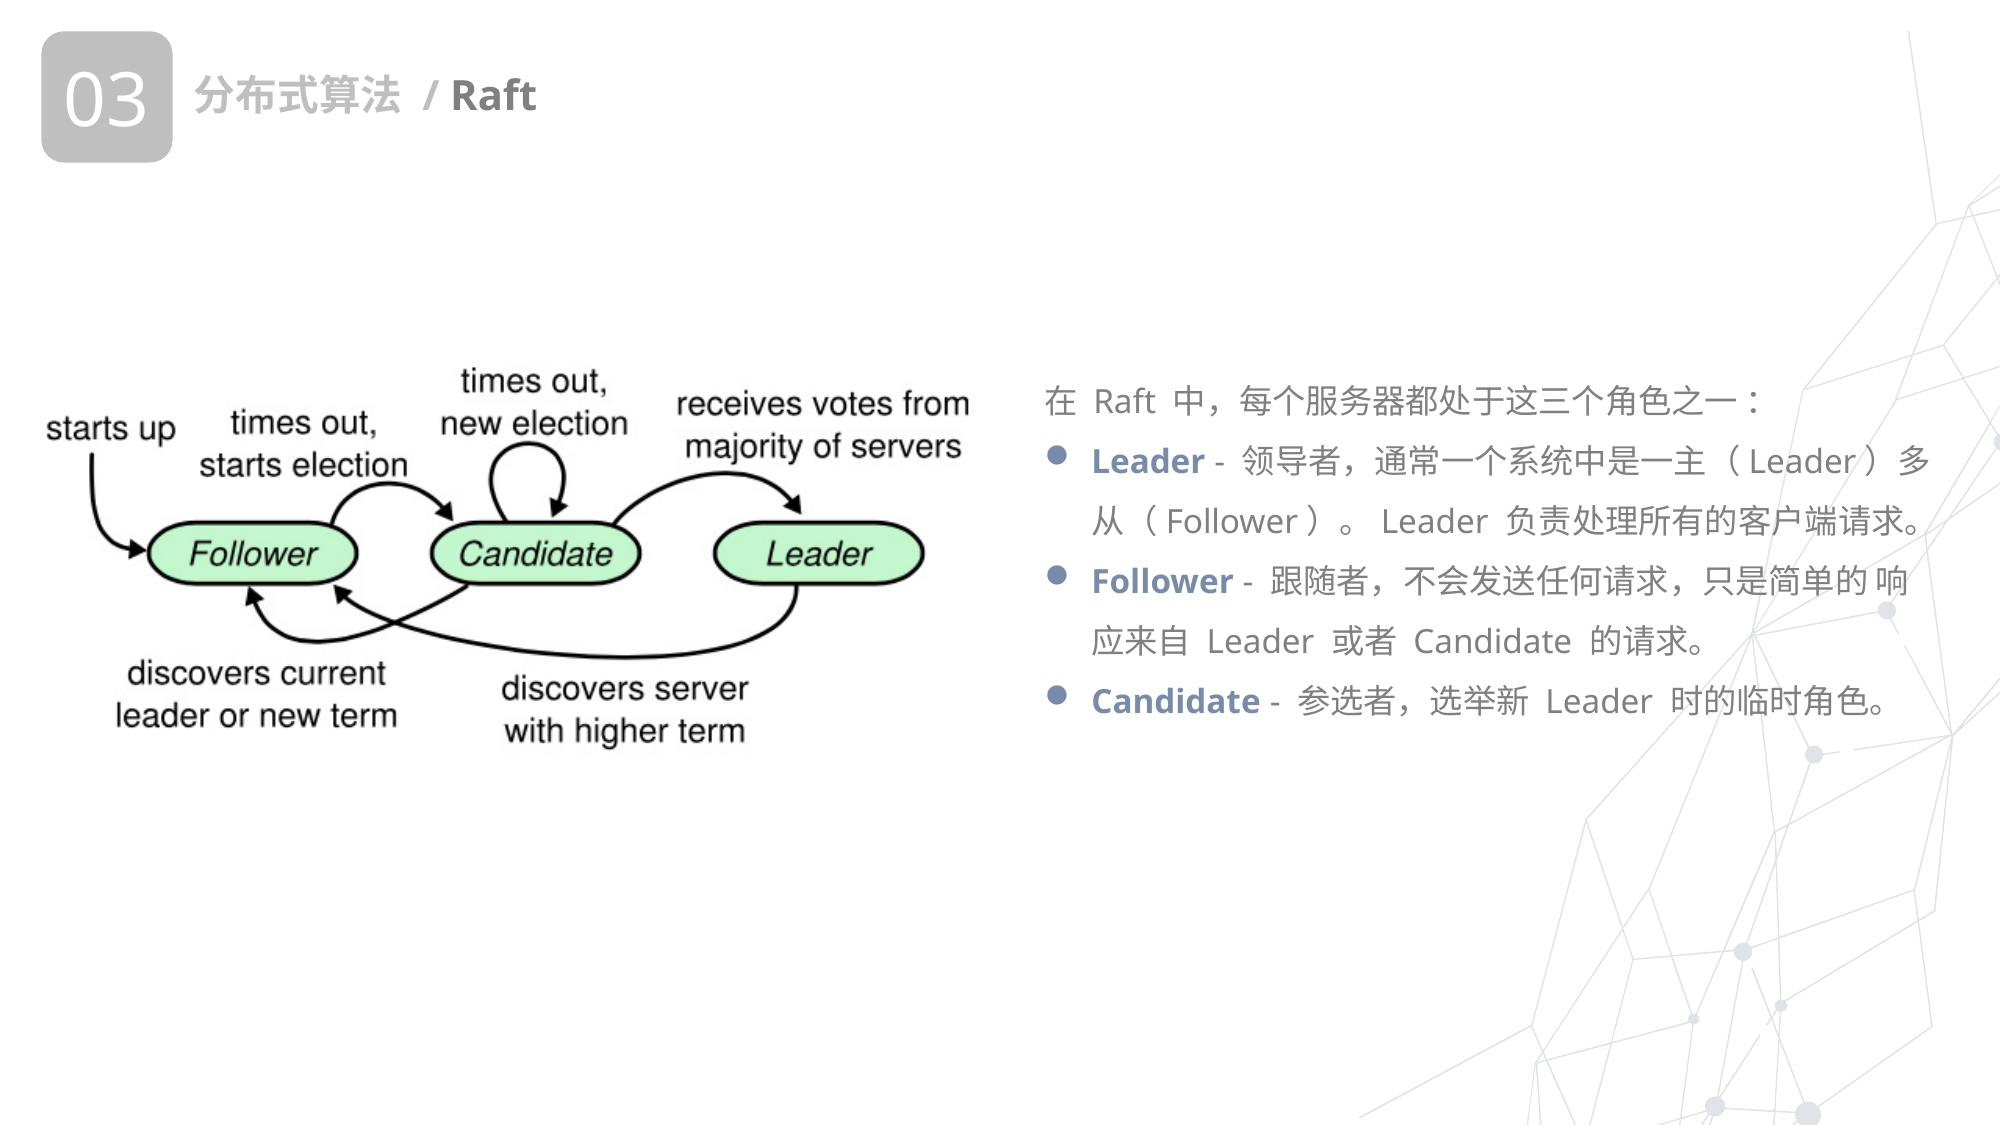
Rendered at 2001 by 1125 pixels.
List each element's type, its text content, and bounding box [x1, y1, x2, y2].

text_box [1358, 677, 2000, 1125]
picture [13, 316, 1006, 762]
text_box 在 Raft 中，每个服务器都处于这三个角色之一 ： Leader - 领导者，通常一个系统中是一主（Leader）多从（Follower）。Leader 负责处理所有的客户端请求。 Follower - 跟随者，不会发送任何请求，只是简单的 响应来自 Leader 或者 Candidate 的请求。 Candidate - 参选者，选举新 Leader 时的临时角色。 [1029, 352, 1954, 727]
text_box [1832, 30, 2000, 352]
text_box [1954, 361, 2000, 517]
text_box 03 [41, 31, 173, 163]
text_box 分布式算法 / Raft [194, 35, 1146, 138]
